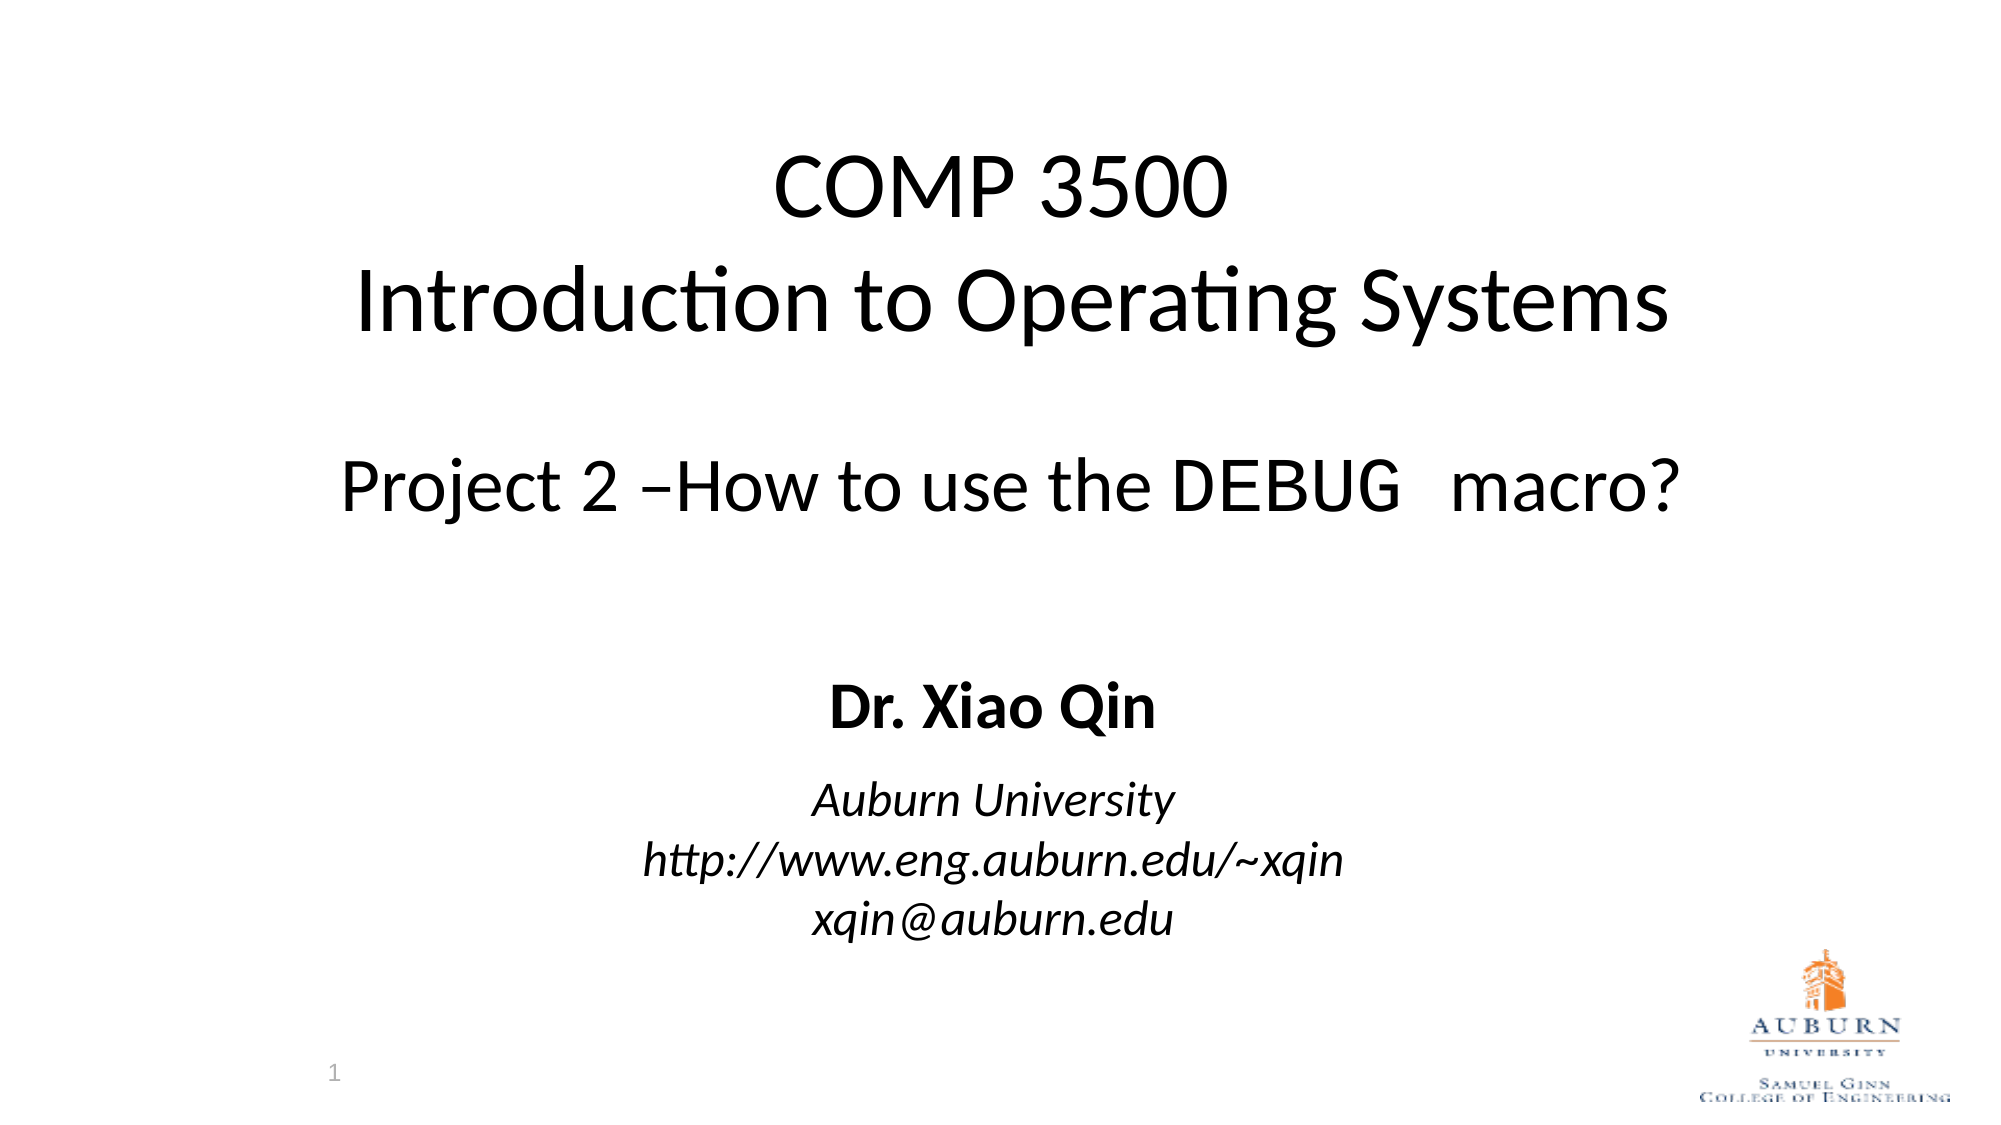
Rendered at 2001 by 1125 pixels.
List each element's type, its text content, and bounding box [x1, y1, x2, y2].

slide_number 1 [312, 1041, 663, 1102]
picture [1700, 949, 1950, 1102]
title COMP 3500 Introduction to Operating Systems Project 2 –How to use the DEBUG macro? [300, 75, 1725, 575]
text_box Dr. Xiao Qin Auburn University http://www.eng.auburn.edu/~xqin xqin@auburn.edu [587, 654, 1400, 949]
